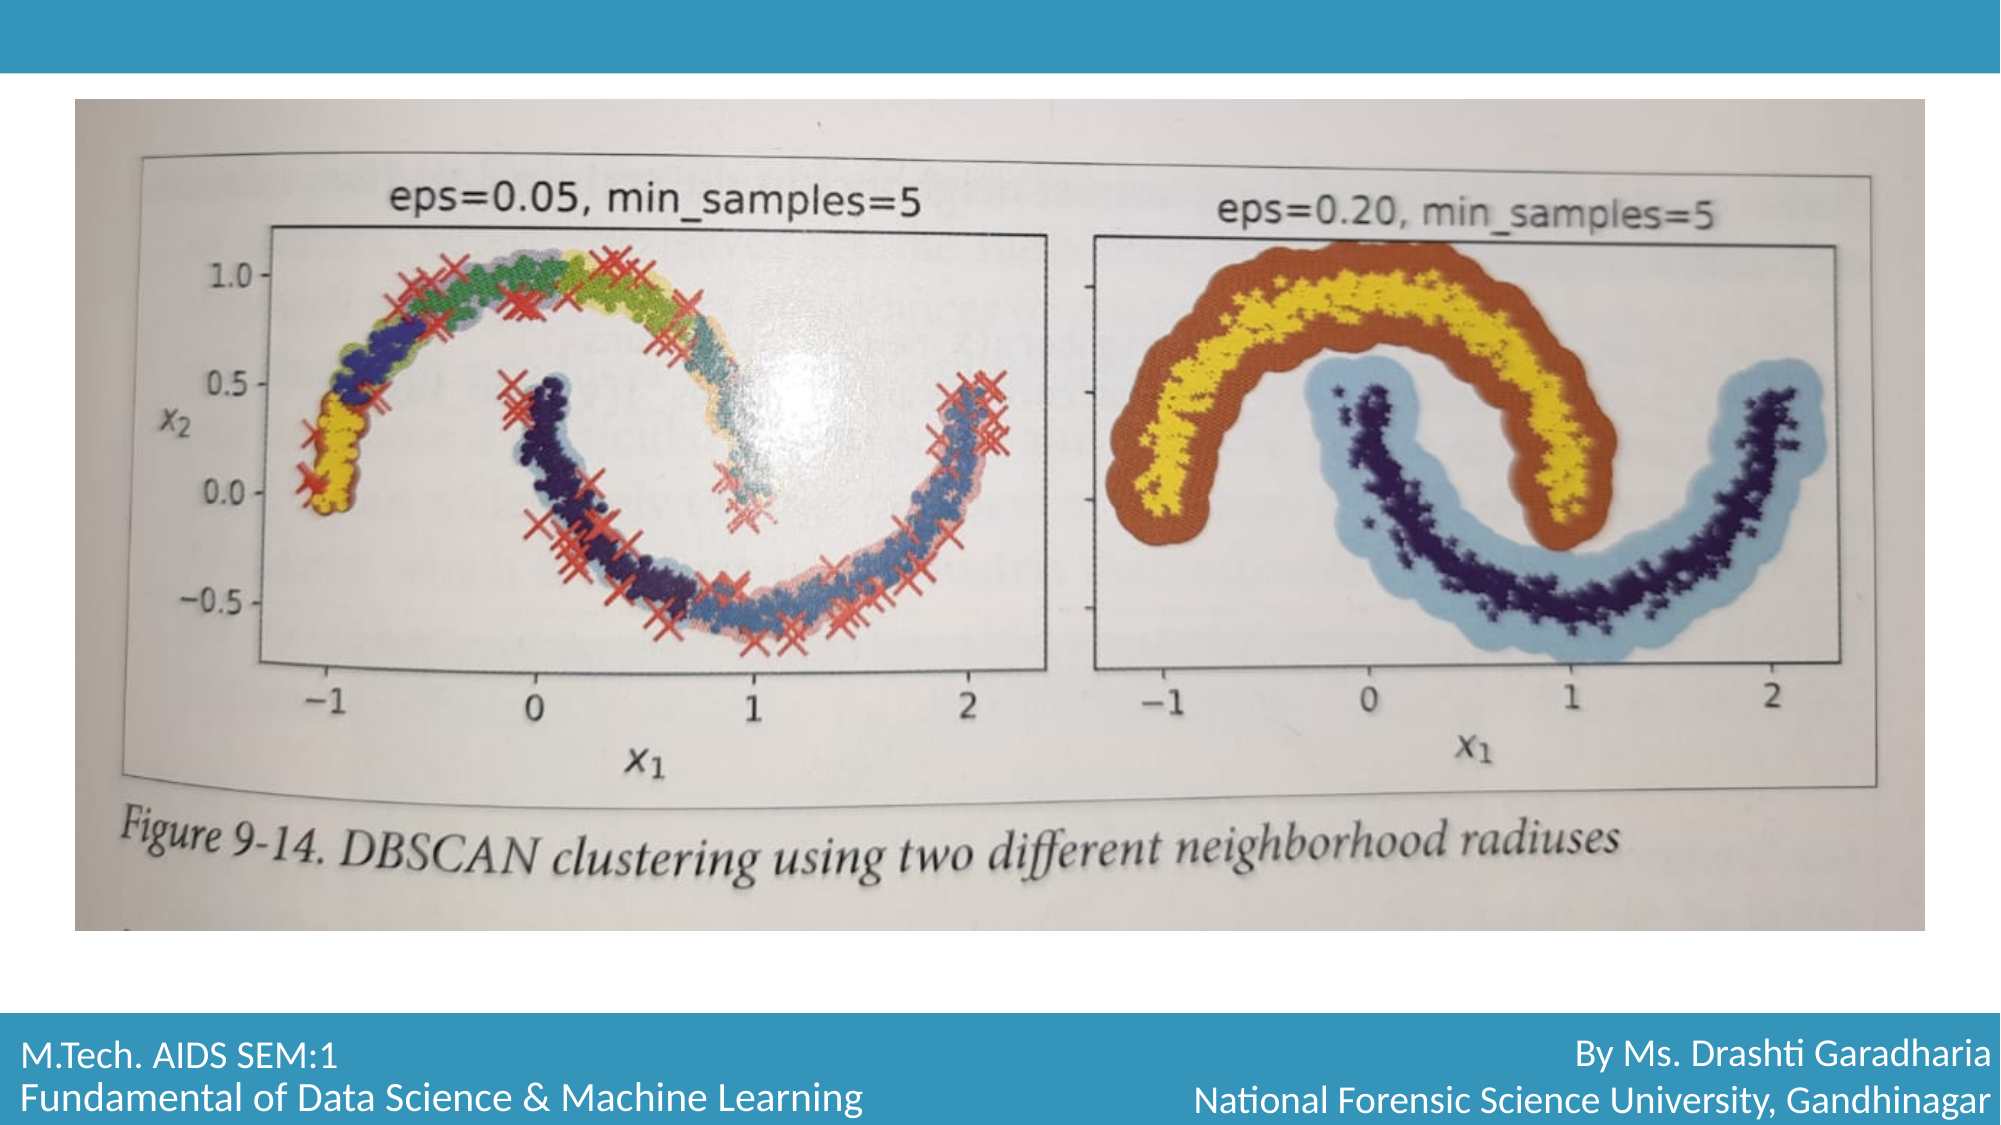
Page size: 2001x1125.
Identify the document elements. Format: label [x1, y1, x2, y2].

picture [74, 99, 1925, 931]
